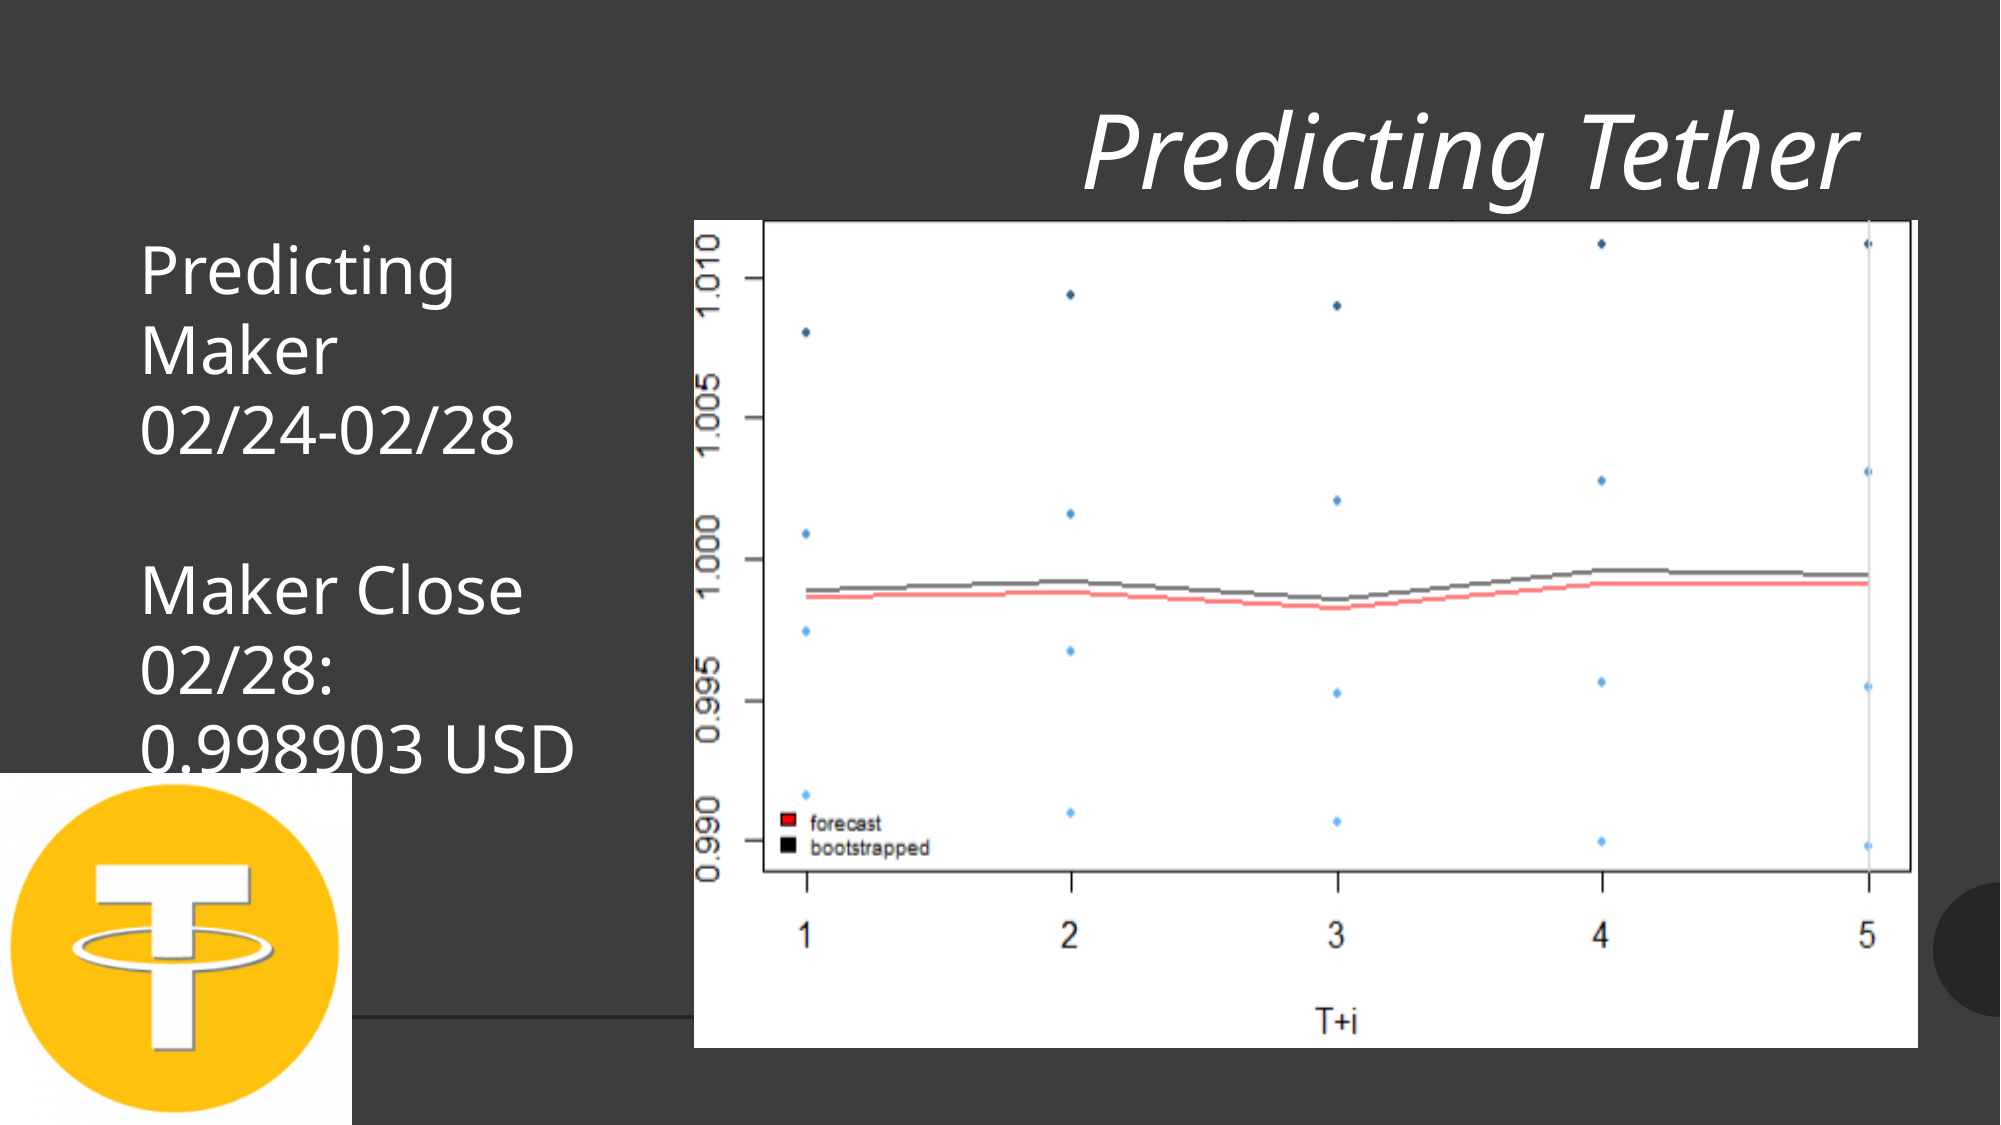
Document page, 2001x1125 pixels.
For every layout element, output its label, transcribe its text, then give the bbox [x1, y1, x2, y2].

picture [0, 773, 352, 1125]
text_box Predicting Maker 02/24-02/28 Maker Close 02/28: 0.998903 USD [125, 220, 667, 795]
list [694, 220, 1918, 1049]
title Predicting Tether [125, 91, 1875, 253]
